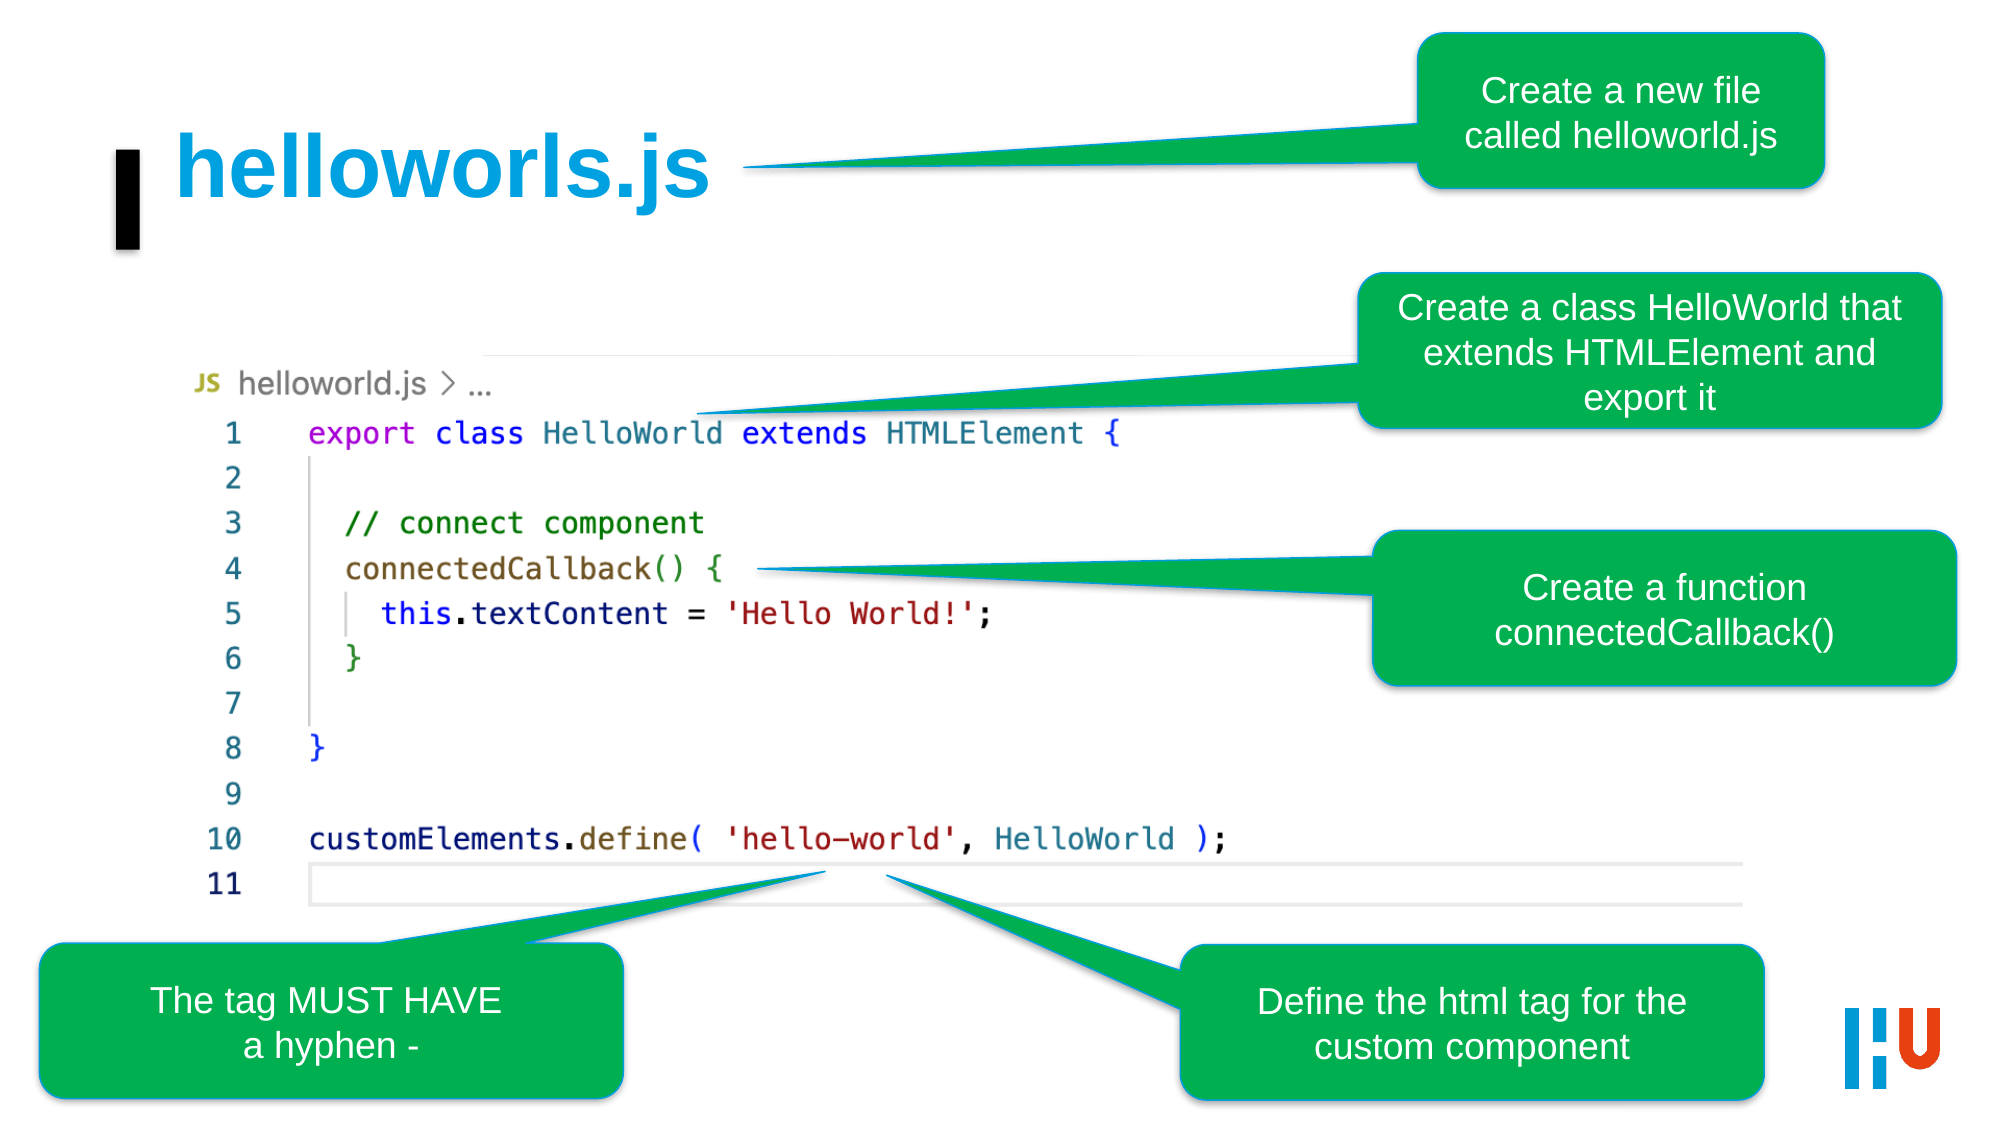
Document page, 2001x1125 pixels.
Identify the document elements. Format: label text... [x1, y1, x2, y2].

text_box Create a function connectedCallback() [1751, 529, 1958, 687]
title helloworls.js [159, 53, 1788, 271]
text_box Create a new file called helloworld.js [743, 32, 1826, 190]
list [159, 354, 1743, 937]
text_box Create a class HelloWorld that extends HTMLElement and export it [1357, 272, 1943, 430]
picture [1860, 1008, 1940, 1089]
text_box Define the html tag for the custom component [1044, 945, 1765, 1101]
text_box The tag MUST HAVE a hyphen - [38, 942, 625, 1100]
